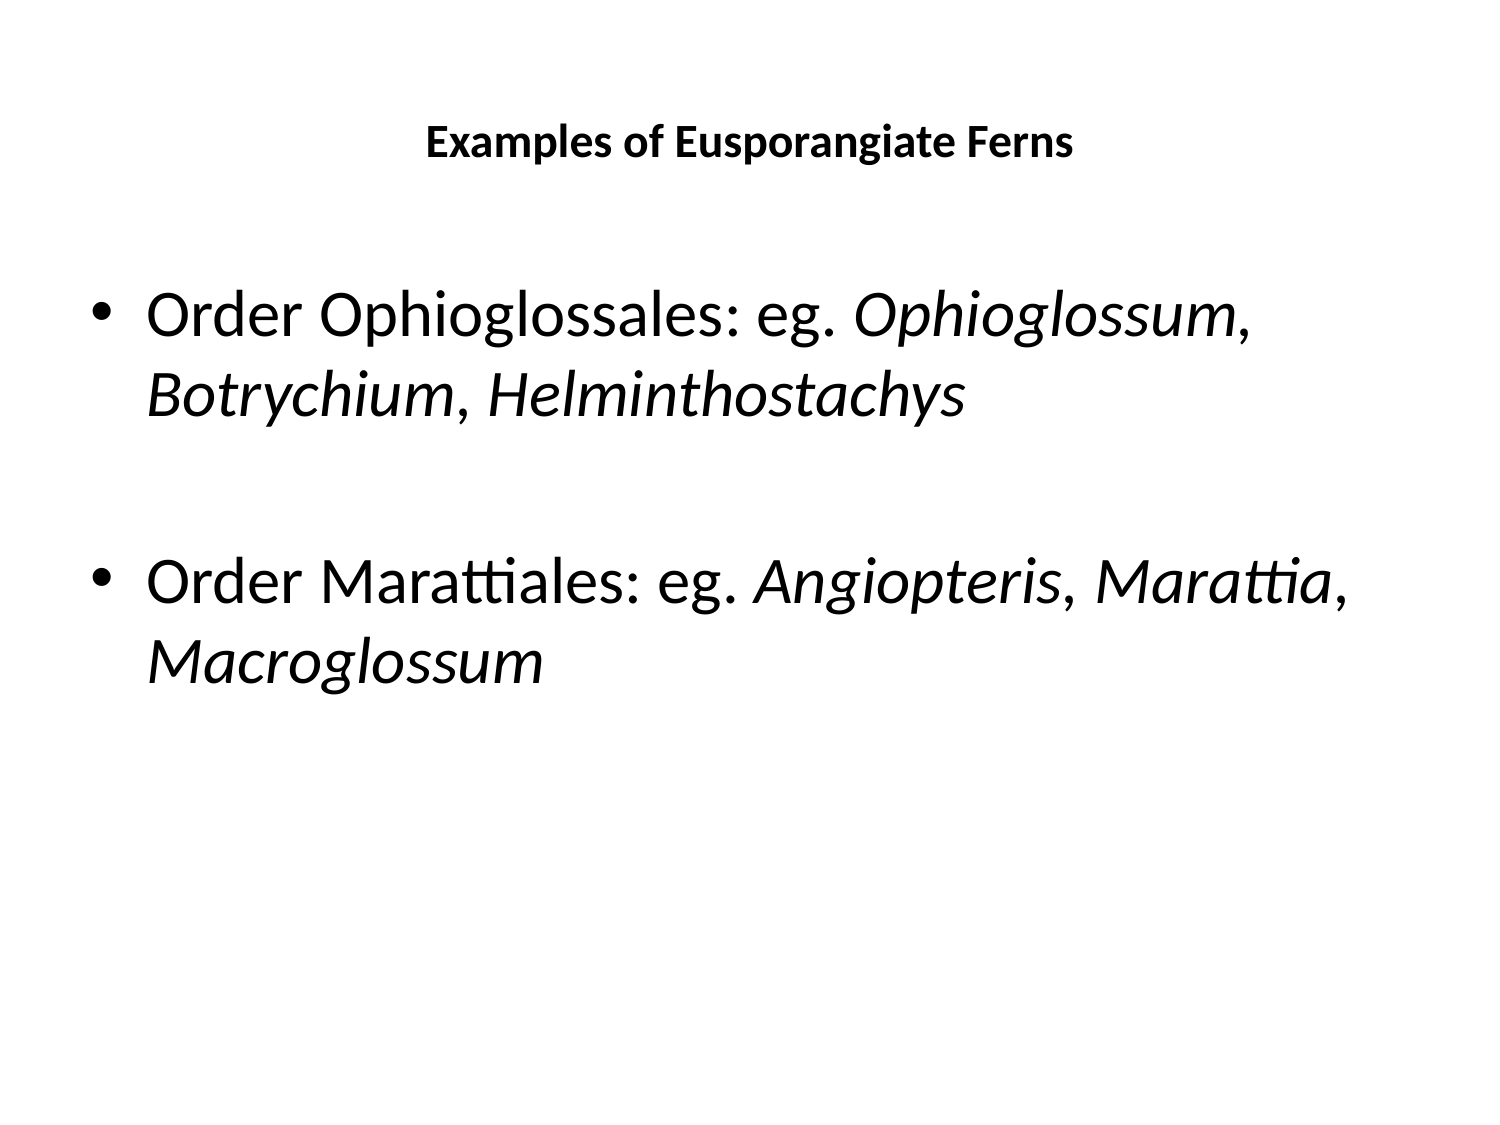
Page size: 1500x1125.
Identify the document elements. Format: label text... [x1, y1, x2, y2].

title Examples of Eusporangiate Ferns [75, 45, 1425, 233]
list Order Ophioglossales: eg. Ophioglossum, Botrychium, Helminthostachys Order Marattiales: eg. Angiopteris, Marattia, Macroglossum [75, 262, 1425, 1005]
